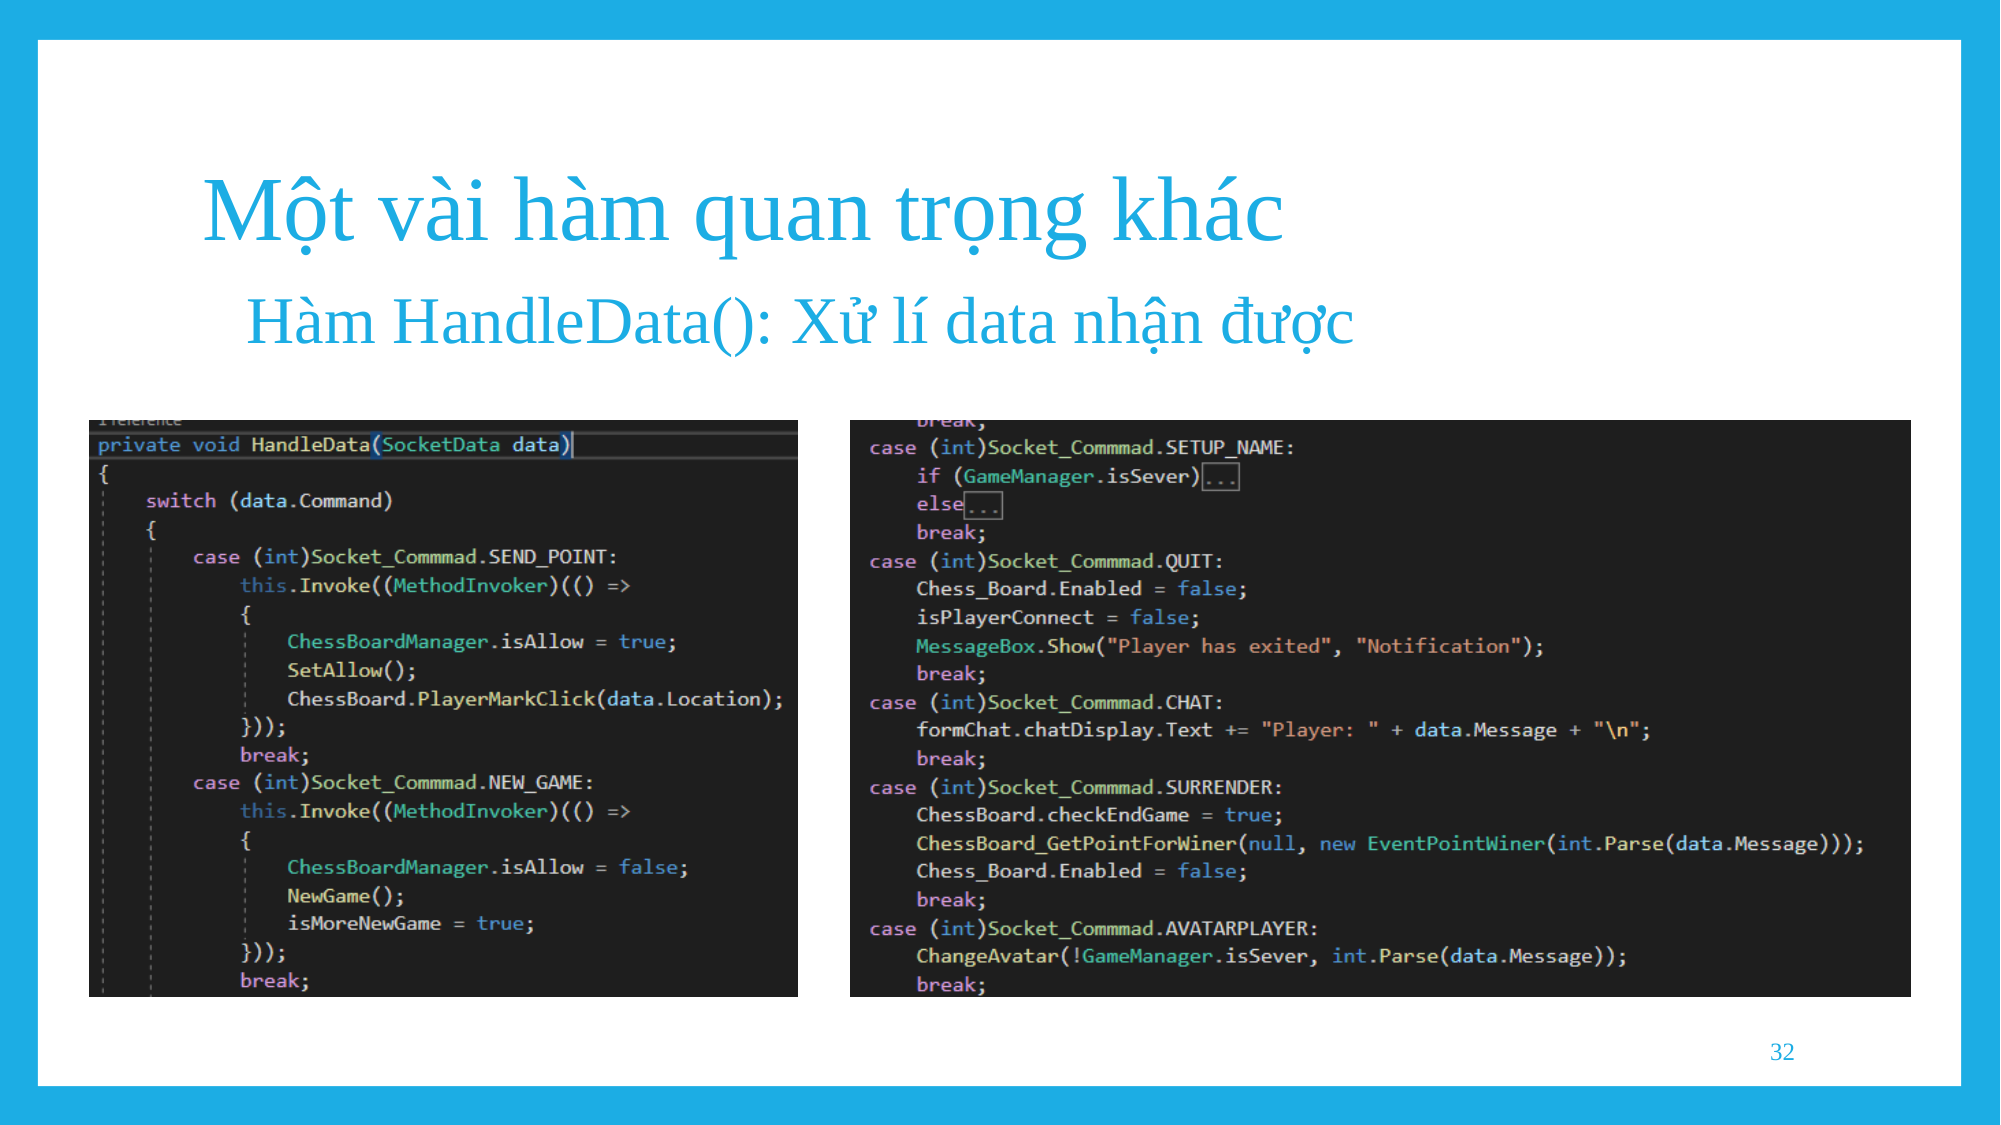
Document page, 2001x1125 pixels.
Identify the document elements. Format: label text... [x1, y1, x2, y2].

text_box Hàm HandleData(): Xử lí data nhận được [231, 211, 1852, 434]
slide_number 32 [1530, 1020, 1811, 1081]
picture [89, 420, 798, 997]
picture [850, 420, 1911, 997]
title Một vài hàm quan trọng khác [187, 99, 1808, 323]
